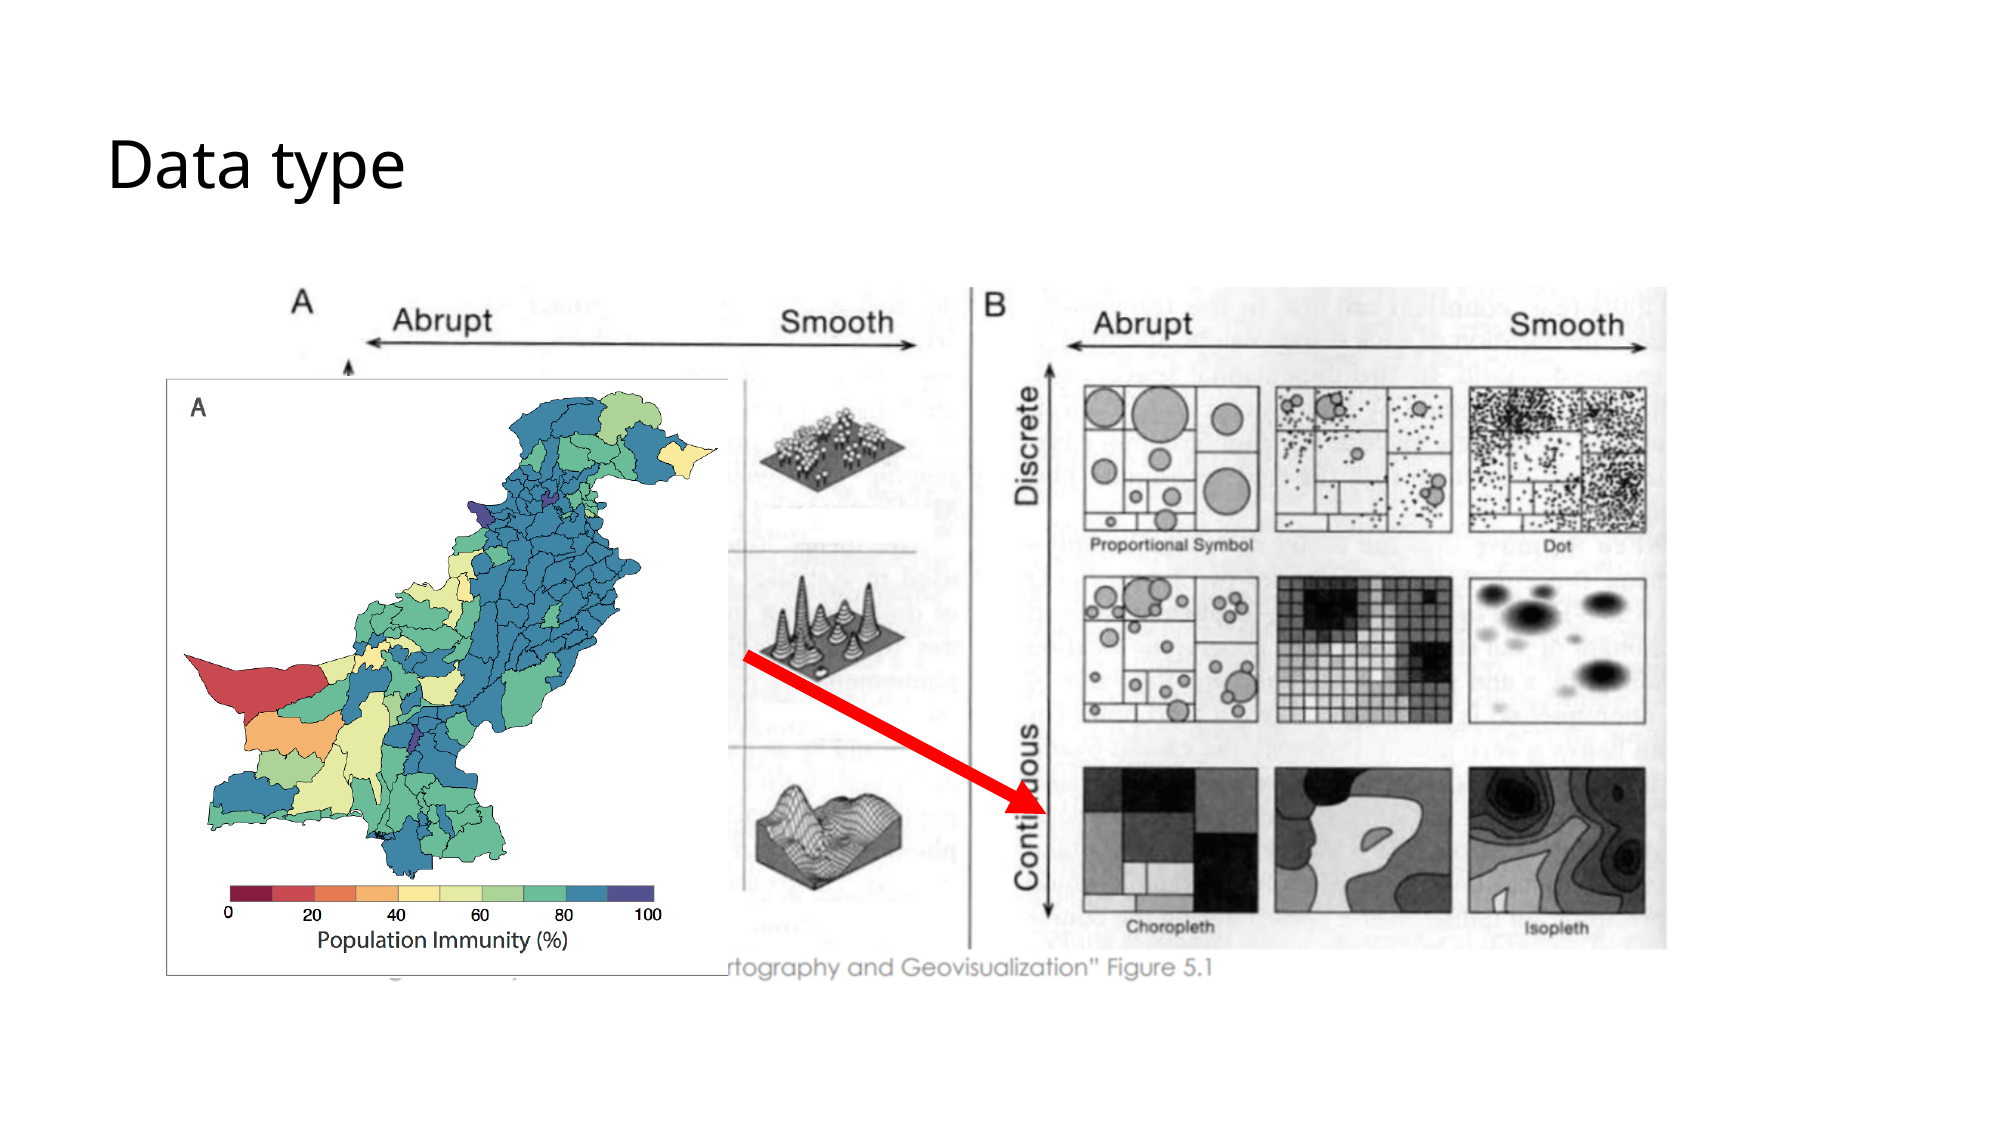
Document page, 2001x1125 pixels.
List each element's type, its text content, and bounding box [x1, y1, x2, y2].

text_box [745, 655, 1047, 814]
picture [164, 274, 1729, 996]
title Data type [91, 105, 1931, 228]
